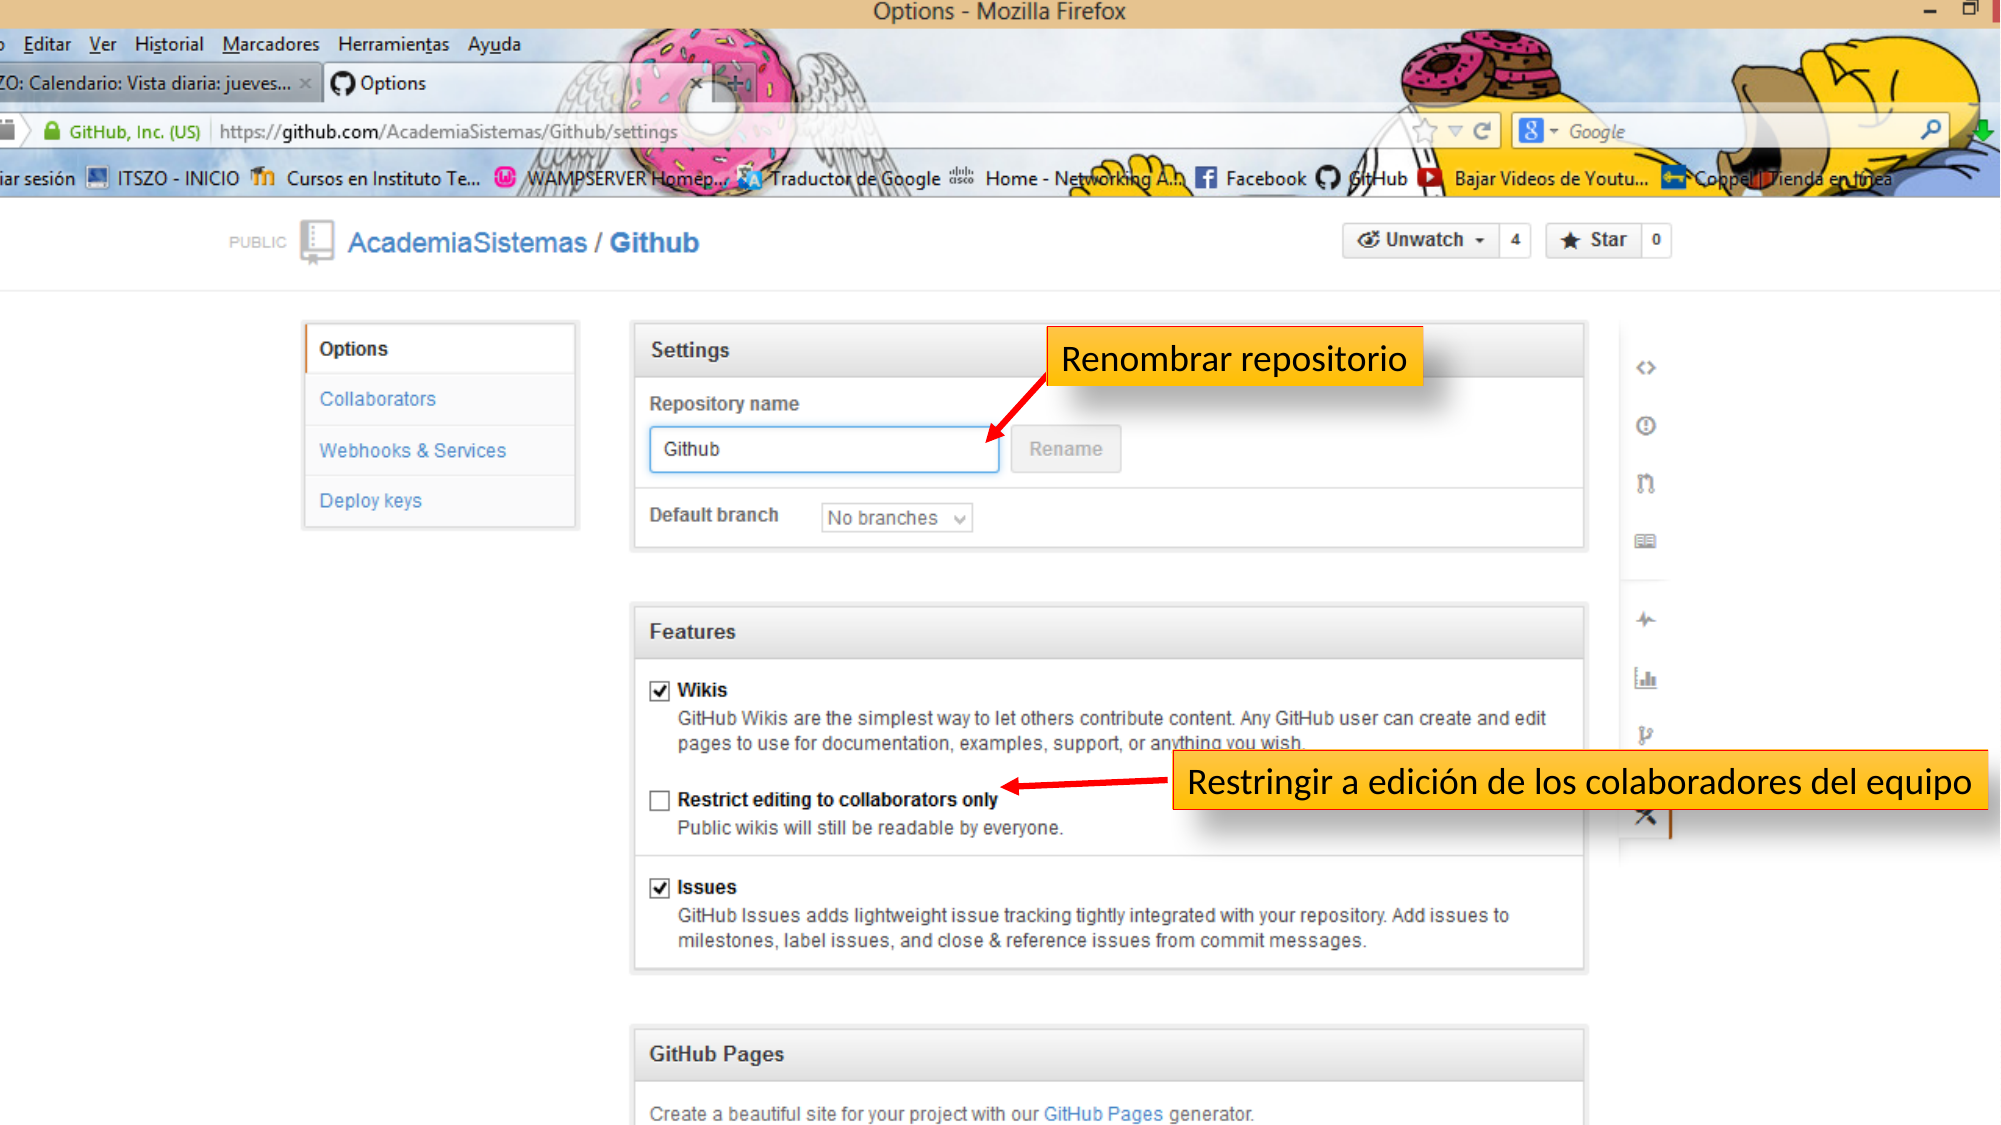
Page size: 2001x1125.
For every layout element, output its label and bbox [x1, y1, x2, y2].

text_box [985, 366, 1055, 444]
text_box [999, 779, 1168, 788]
picture [0, 0, 2001, 1125]
